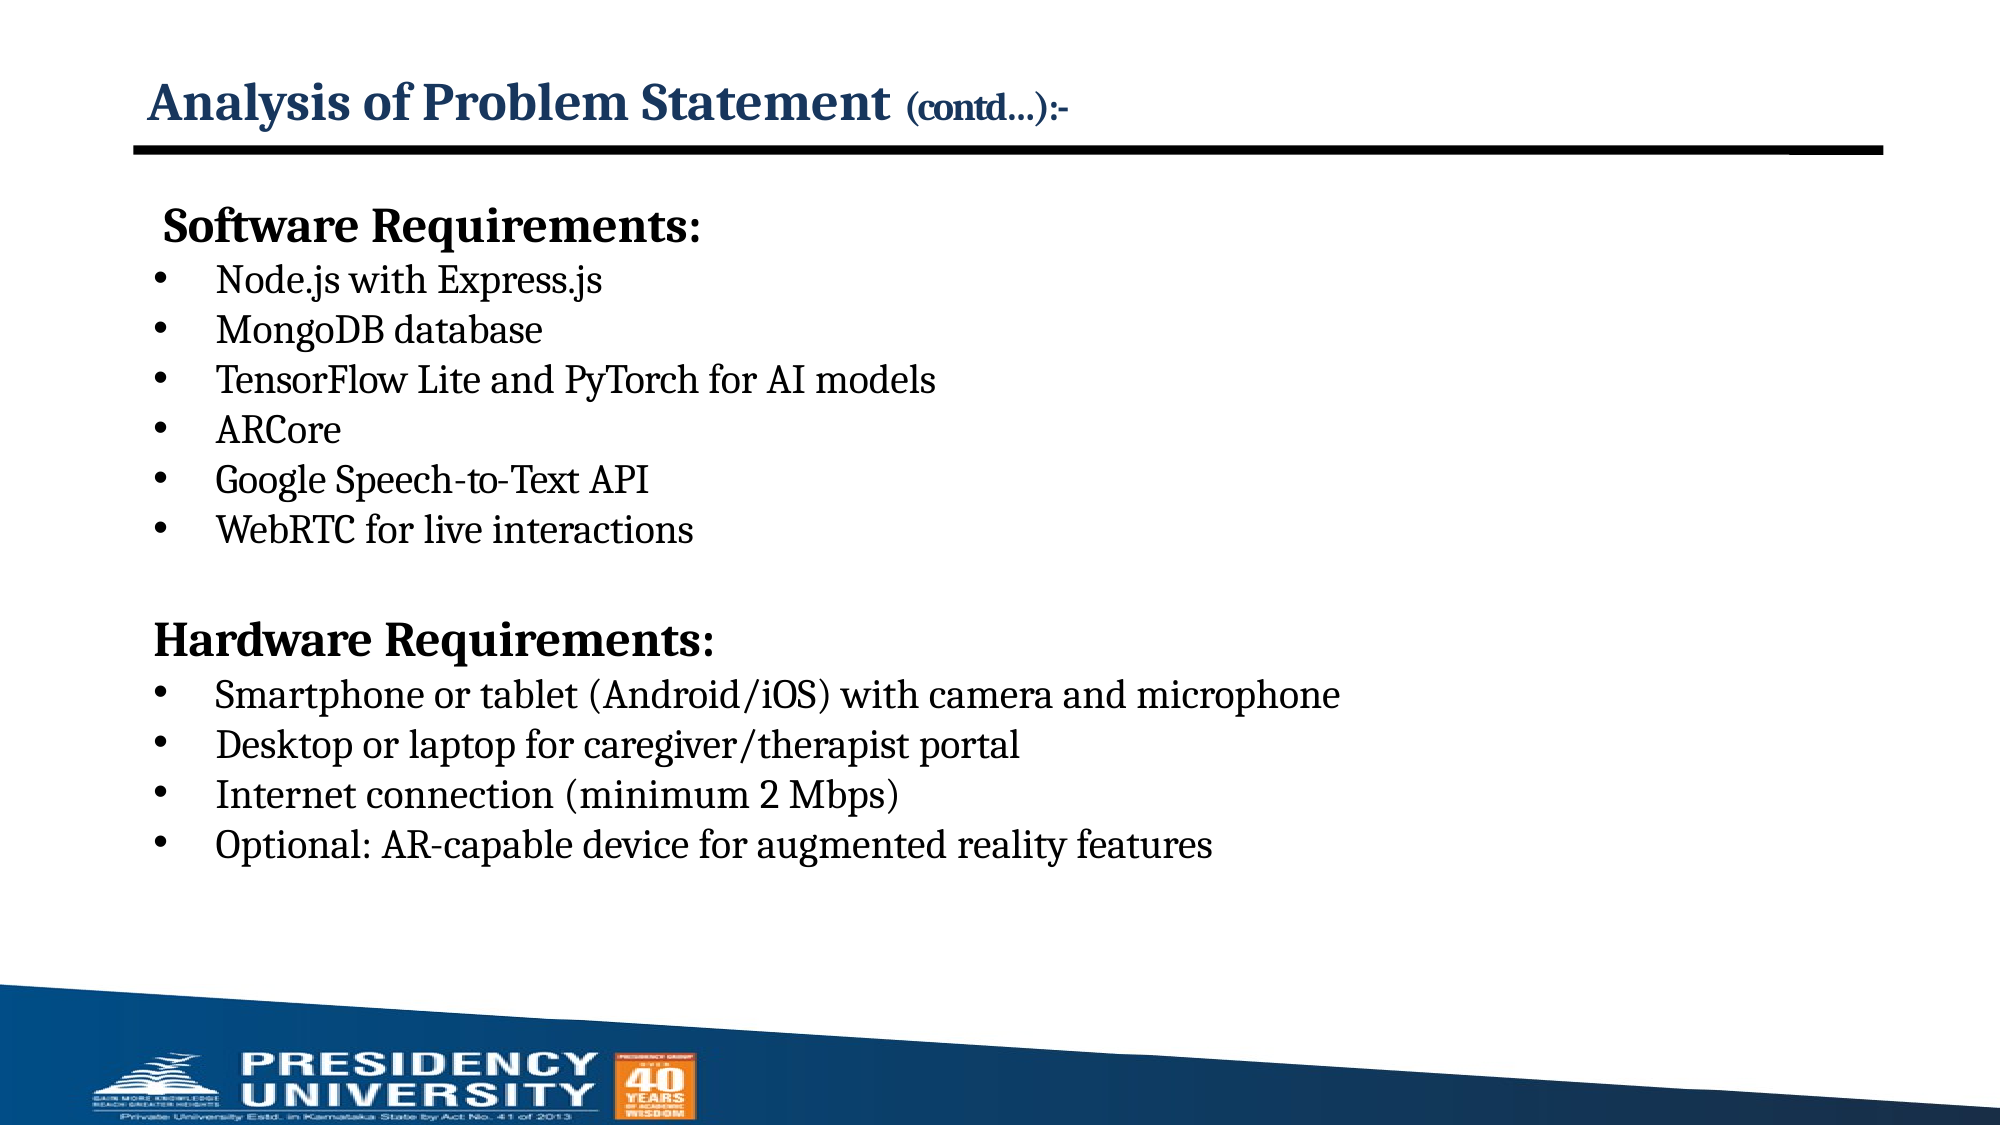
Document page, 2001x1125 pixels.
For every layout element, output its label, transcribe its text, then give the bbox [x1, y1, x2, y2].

text_box Software Requirements: Node.js with Express.js MongoDB database TensorFlow Lite and PyTorch for AI models ARCore Google Speech-to-Text API WebRTC for live interactions Hardware Requirements: Smartphone or tablet (Android/iOS) with camera and microphone Desktop or laptop for caregiver/therapist portal Internet connection (minimum 2 Mbps) Optional: AR-capable device for augmented reality features [151, 192, 1395, 867]
picture [0, 984, 2000, 1125]
title Analysis of Problem Statement (contd…):- [134, 65, 1866, 138]
